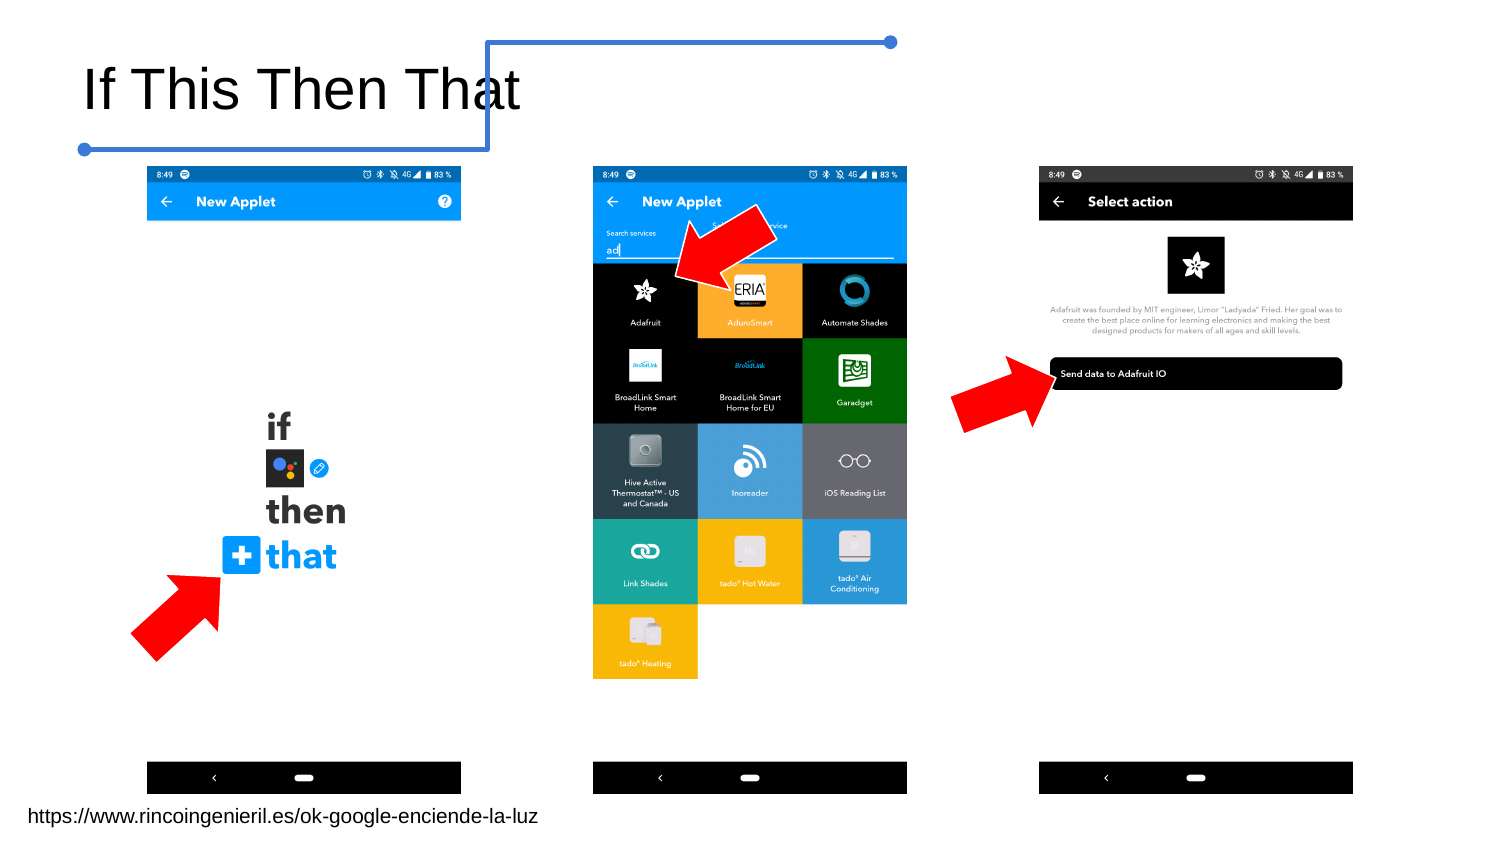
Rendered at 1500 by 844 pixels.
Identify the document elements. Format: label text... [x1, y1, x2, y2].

text_box [949, 354, 1034, 435]
picture [146, 166, 461, 794]
title If This Then That [67, 35, 579, 108]
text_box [84, 41, 891, 150]
picture [1039, 166, 1354, 794]
text_box [129, 622, 141, 647]
picture [593, 166, 907, 794]
